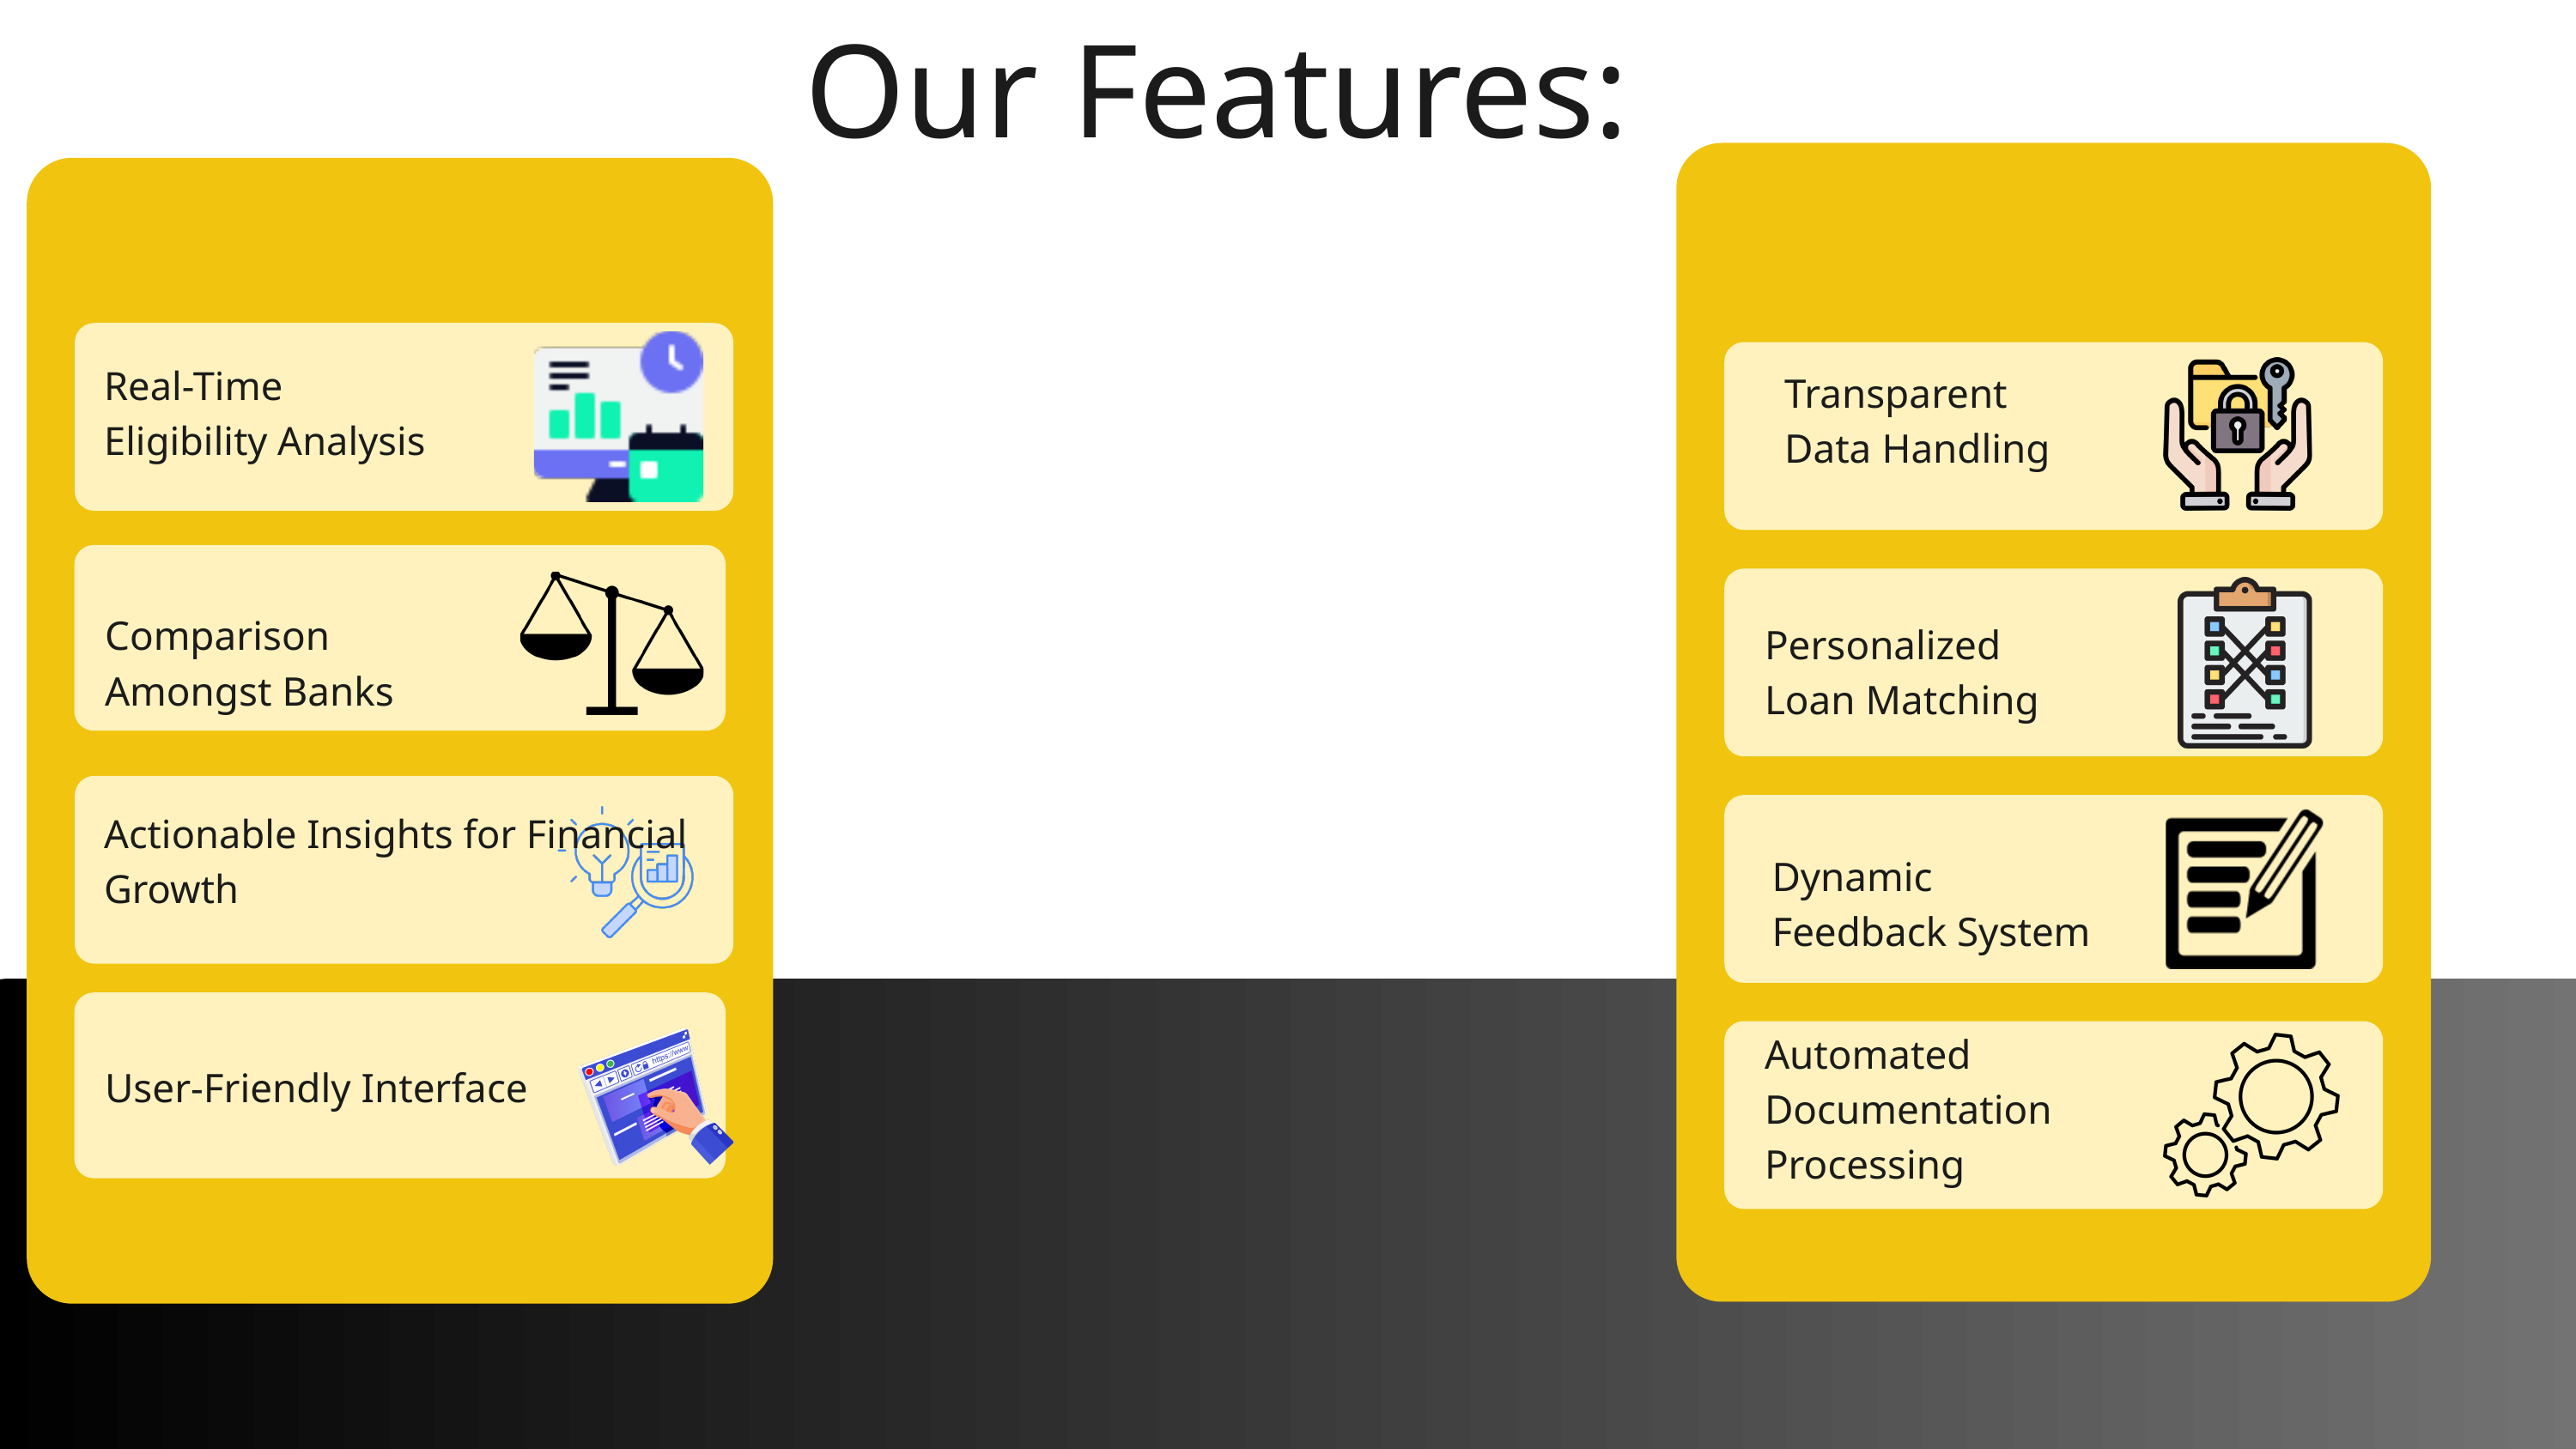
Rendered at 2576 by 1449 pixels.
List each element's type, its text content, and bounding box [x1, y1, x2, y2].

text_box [74, 991, 726, 1179]
text_box Our Features: [805, 0, 2002, 164]
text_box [1723, 342, 2384, 530]
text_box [1723, 794, 2384, 984]
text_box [74, 775, 734, 964]
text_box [0, 978, 2576, 1449]
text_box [26, 157, 774, 1304]
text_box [1676, 142, 2432, 1302]
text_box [1723, 568, 2384, 757]
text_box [74, 322, 734, 512]
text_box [74, 544, 726, 731]
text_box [1723, 1021, 2384, 1210]
